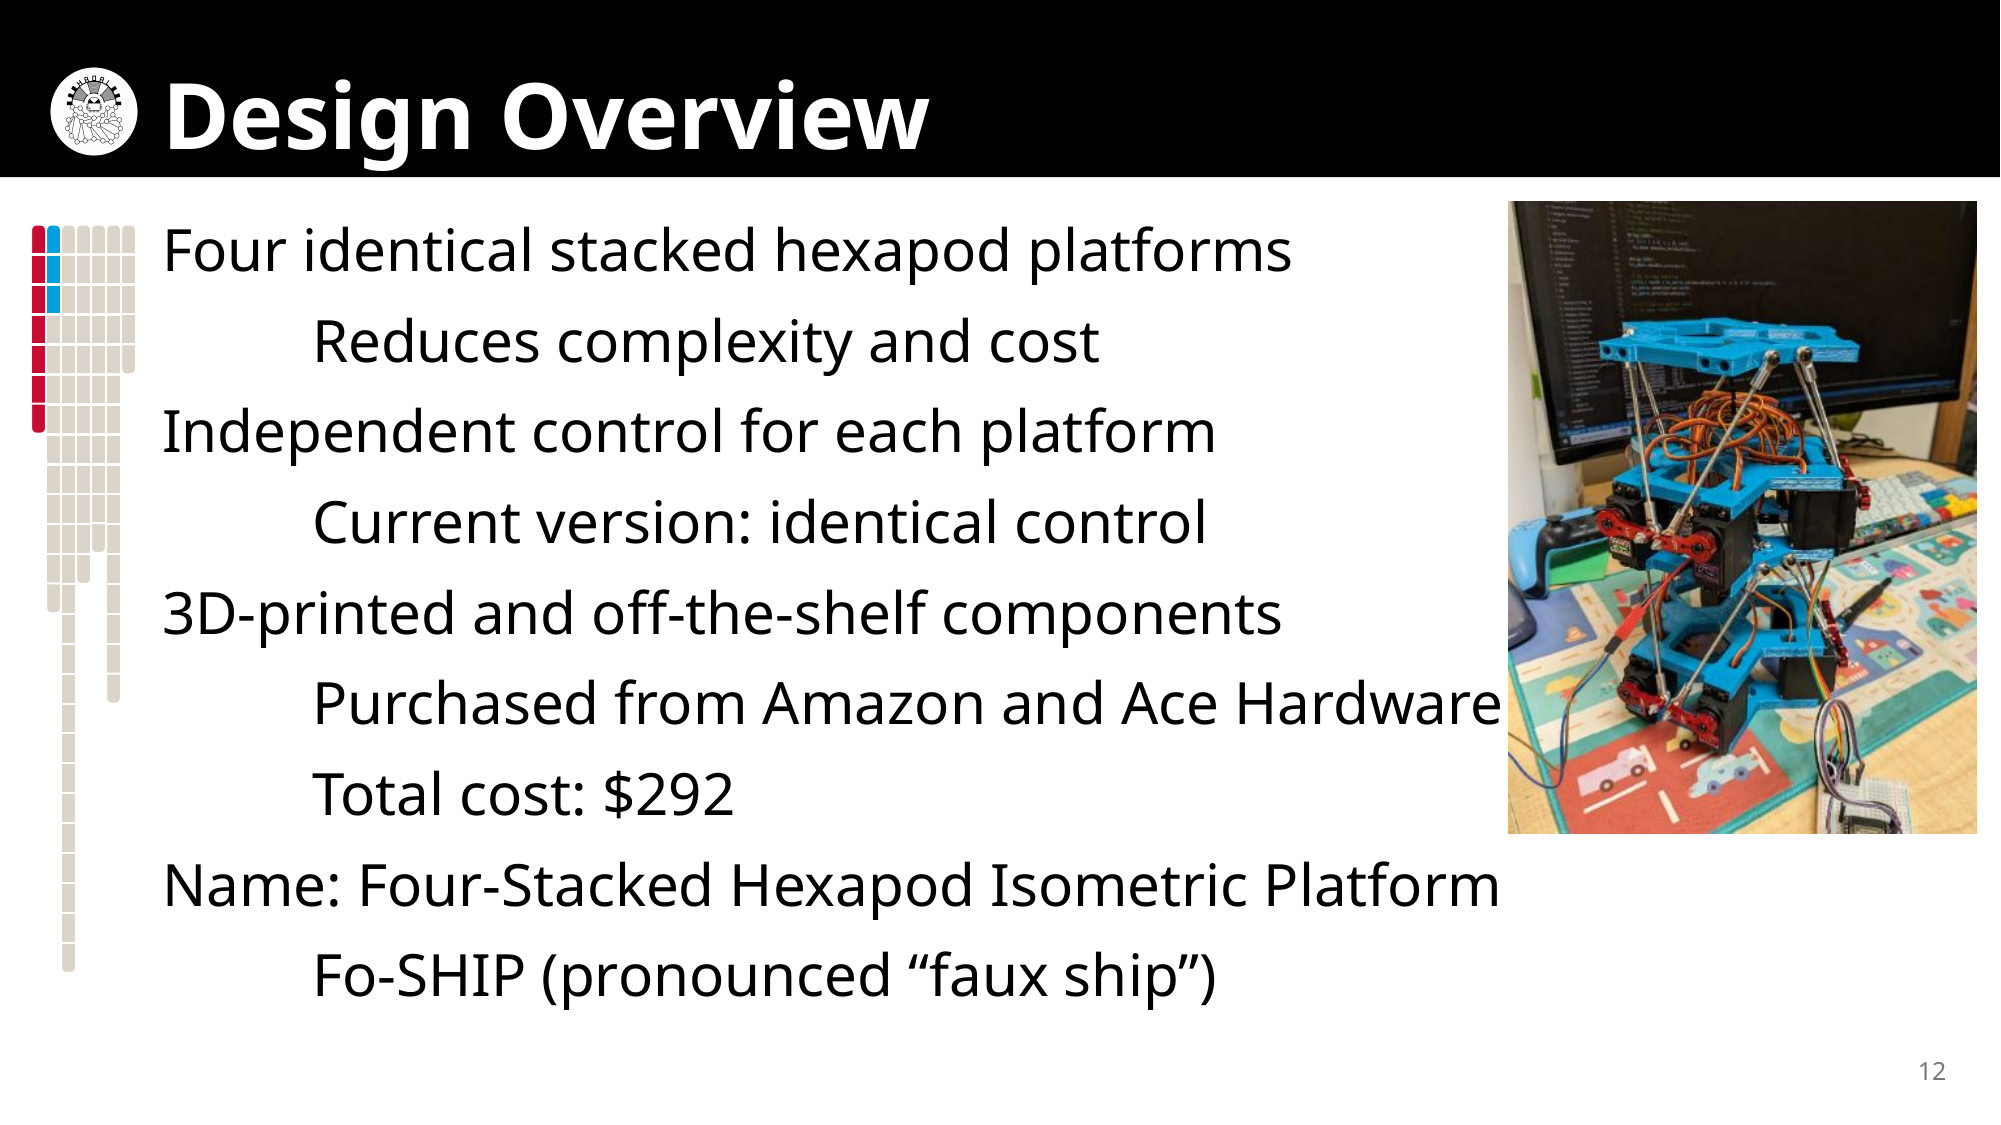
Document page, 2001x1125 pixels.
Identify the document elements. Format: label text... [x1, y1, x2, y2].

text_box [59, 492, 74, 522]
text_box [74, 253, 89, 283]
text_box [59, 881, 78, 911]
text_box [89, 403, 104, 433]
text_box [104, 672, 123, 707]
text_box [44, 221, 61, 253]
picture [1507, 200, 1977, 834]
text_box [104, 283, 119, 313]
text_box [29, 402, 48, 437]
text_box [47, 403, 59, 433]
text_box [104, 492, 123, 522]
text_box [104, 552, 123, 582]
text_box [59, 313, 74, 343]
text_box [119, 313, 138, 342]
text_box [44, 373, 59, 403]
text_box [59, 672, 78, 702]
text_box [59, 702, 78, 731]
text_box [59, 612, 78, 642]
text_box [59, 463, 74, 492]
text_box [44, 283, 59, 313]
text_box [29, 343, 44, 373]
text_box [59, 941, 78, 977]
text_box [29, 221, 46, 253]
text_box [89, 433, 104, 463]
text_box [29, 313, 44, 343]
text_box [59, 851, 78, 881]
text_box [104, 221, 121, 253]
text_box [59, 761, 78, 791]
text_box [59, 911, 78, 941]
text_box [59, 253, 74, 283]
text_box [89, 343, 104, 373]
slide_number 12 [1511, 1042, 1962, 1103]
text_box [44, 492, 59, 522]
text_box [59, 221, 76, 253]
title Design Overview [147, 0, 2000, 178]
text_box [89, 463, 104, 492]
text_box [74, 403, 89, 433]
text_box [104, 642, 123, 672]
text_box [59, 582, 78, 612]
text_box [107, 522, 123, 552]
text_box [74, 373, 89, 403]
text_box [59, 821, 78, 851]
text_box [89, 221, 106, 253]
text_box [74, 522, 90, 552]
text_box [89, 492, 104, 521]
text_box [59, 791, 78, 821]
text_box [119, 342, 138, 378]
text_box [119, 253, 138, 283]
text_box [59, 522, 74, 552]
text_box [74, 492, 89, 522]
text_box [104, 612, 123, 642]
text_box [74, 221, 91, 253]
text_box [59, 642, 78, 672]
text_box [104, 373, 123, 403]
text_box [119, 283, 138, 313]
picture [50, 67, 138, 156]
text_box [74, 313, 89, 343]
text_box [104, 313, 119, 343]
text_box [44, 581, 59, 617]
text_box [104, 253, 119, 283]
text_box [59, 283, 74, 313]
list Four identical stacked hexapod platforms Reduces complexity and cost Independent control for each platform Current version: identical control 3D-printed and off-the-shelf components Purchased from Amazon and Ace Hardware Total cost: $292 Name: Four-Stacked Hexapod Isometric Platform Fo-SHIP (pronounced “faux ship”) [147, 205, 1873, 1019]
text_box [104, 343, 120, 373]
text_box [59, 403, 74, 433]
text_box [104, 403, 123, 433]
text_box [74, 463, 89, 492]
text_box [29, 373, 44, 402]
text_box [89, 521, 108, 557]
text_box [89, 373, 104, 403]
text_box [44, 522, 59, 552]
text_box [44, 463, 59, 492]
text_box [59, 373, 74, 403]
text_box [119, 221, 138, 253]
text_box [59, 731, 78, 761]
text_box [59, 343, 74, 373]
text_box [44, 253, 59, 283]
text_box [74, 433, 89, 463]
text_box [104, 582, 123, 612]
text_box [59, 552, 75, 582]
text_box [44, 313, 59, 343]
text_box [74, 283, 89, 313]
text_box [44, 433, 59, 463]
text_box [59, 433, 74, 463]
text_box [74, 552, 93, 588]
text_box [44, 343, 59, 373]
text_box [104, 433, 123, 463]
text_box [29, 283, 44, 313]
text_box [29, 253, 44, 283]
text_box [44, 552, 59, 581]
text_box [104, 463, 123, 492]
text_box [89, 313, 104, 343]
text_box [89, 253, 104, 283]
text_box [74, 343, 89, 373]
text_box [89, 283, 104, 313]
